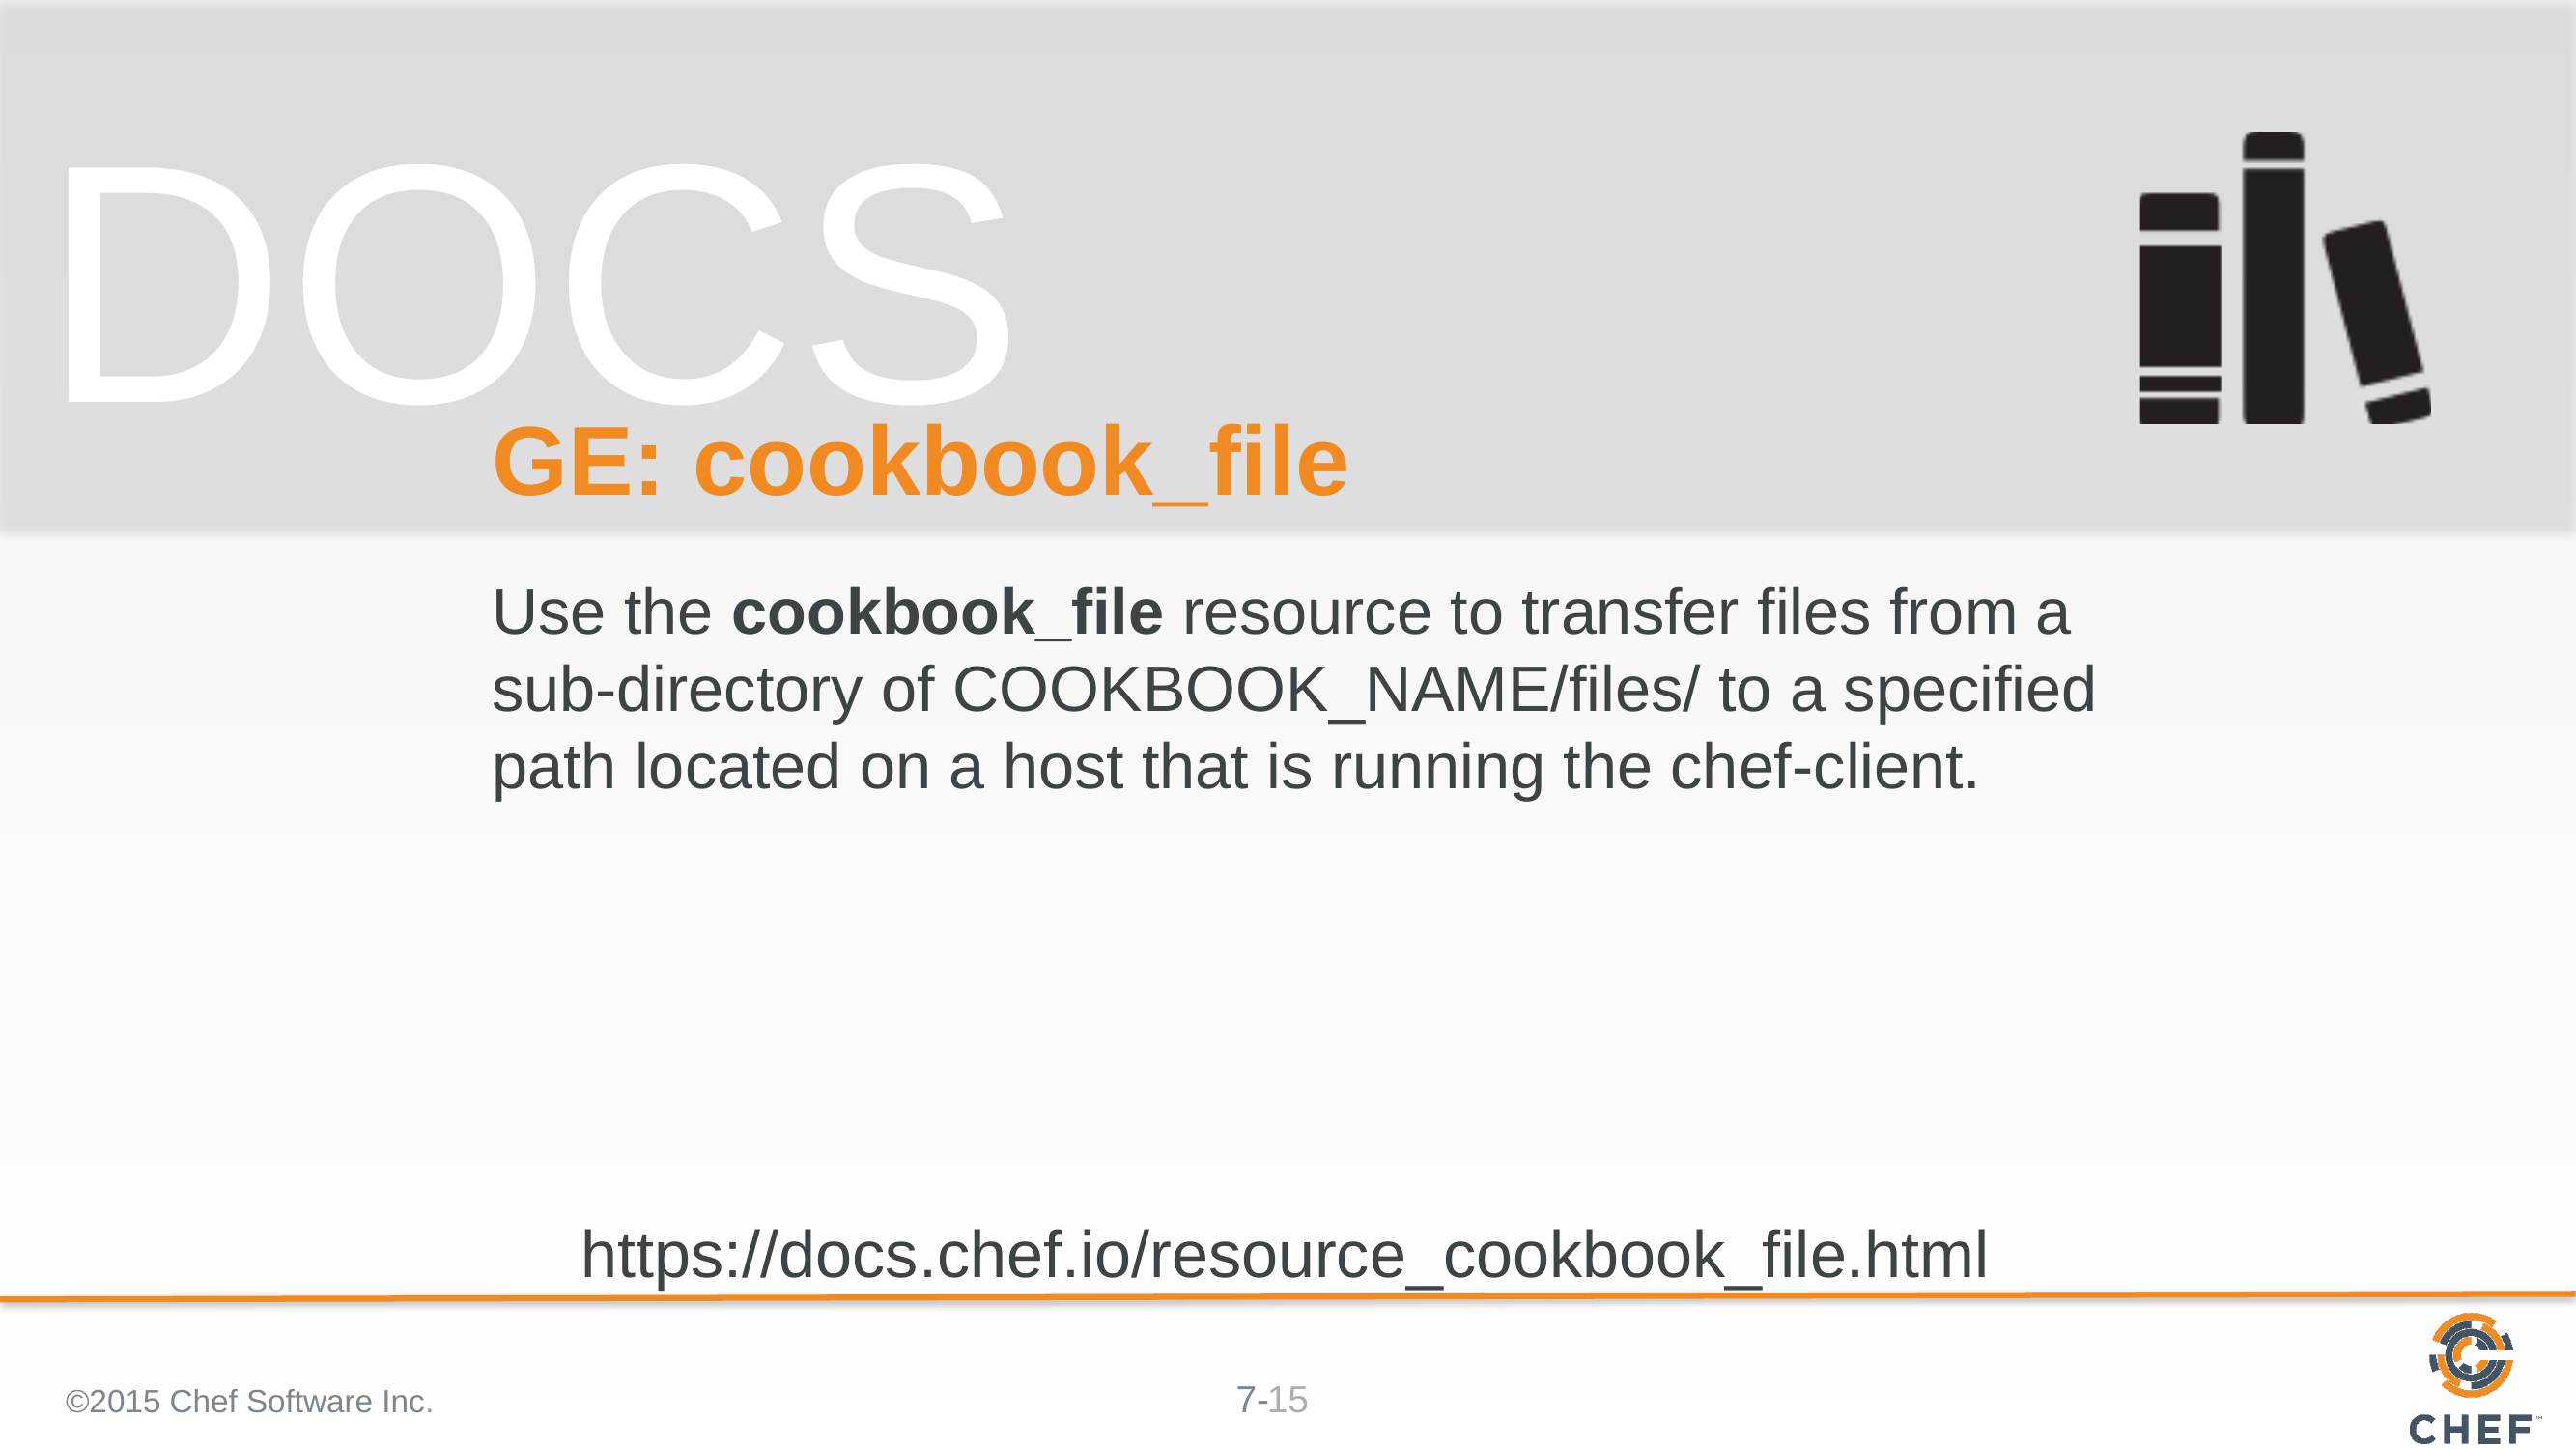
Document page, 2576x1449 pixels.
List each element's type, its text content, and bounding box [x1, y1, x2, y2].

list https://docs.chef.io/resource_cookbook_file.html [580, 1210, 1995, 1294]
picture [2399, 1297, 2550, 1449]
subtitle Use the cookbook_file resource to transfer files from a sub-directory of COOKBOOK_NAME/files/ to a specified path located on a host that is running the chef-client. [477, 555, 2217, 1212]
footer ©2015 Chef Software Inc. [51, 1359, 952, 1440]
title GE: cookbook_file [477, 395, 2217, 531]
slide_number 15 [998, 1359, 1578, 1437]
